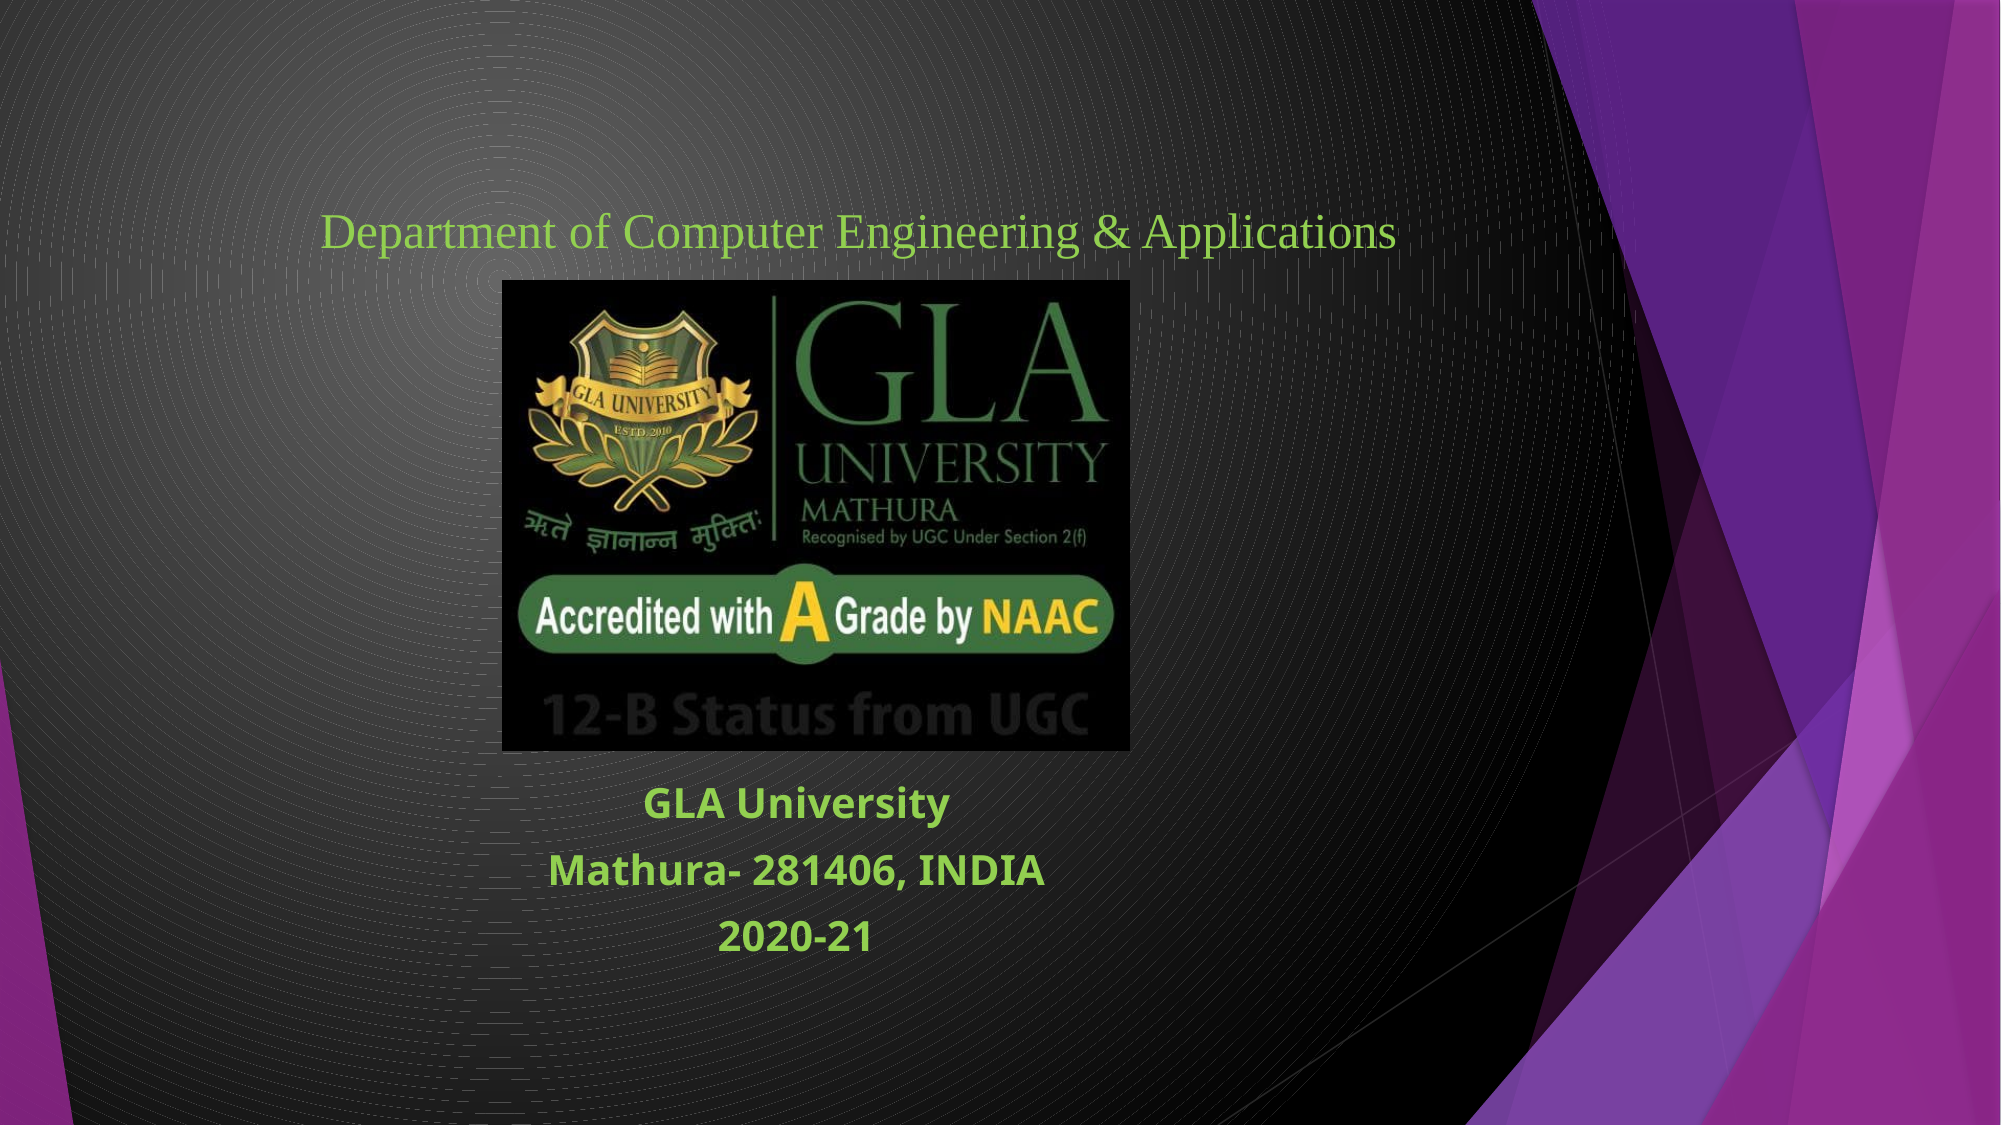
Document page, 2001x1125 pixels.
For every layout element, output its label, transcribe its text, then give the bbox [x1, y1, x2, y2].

text_box GLA University Mathura- 281406, INDIA 2020-21 [408, 769, 1185, 968]
text_box Department of Computer Engineering & Applications [274, 191, 1443, 326]
picture [502, 280, 1131, 752]
